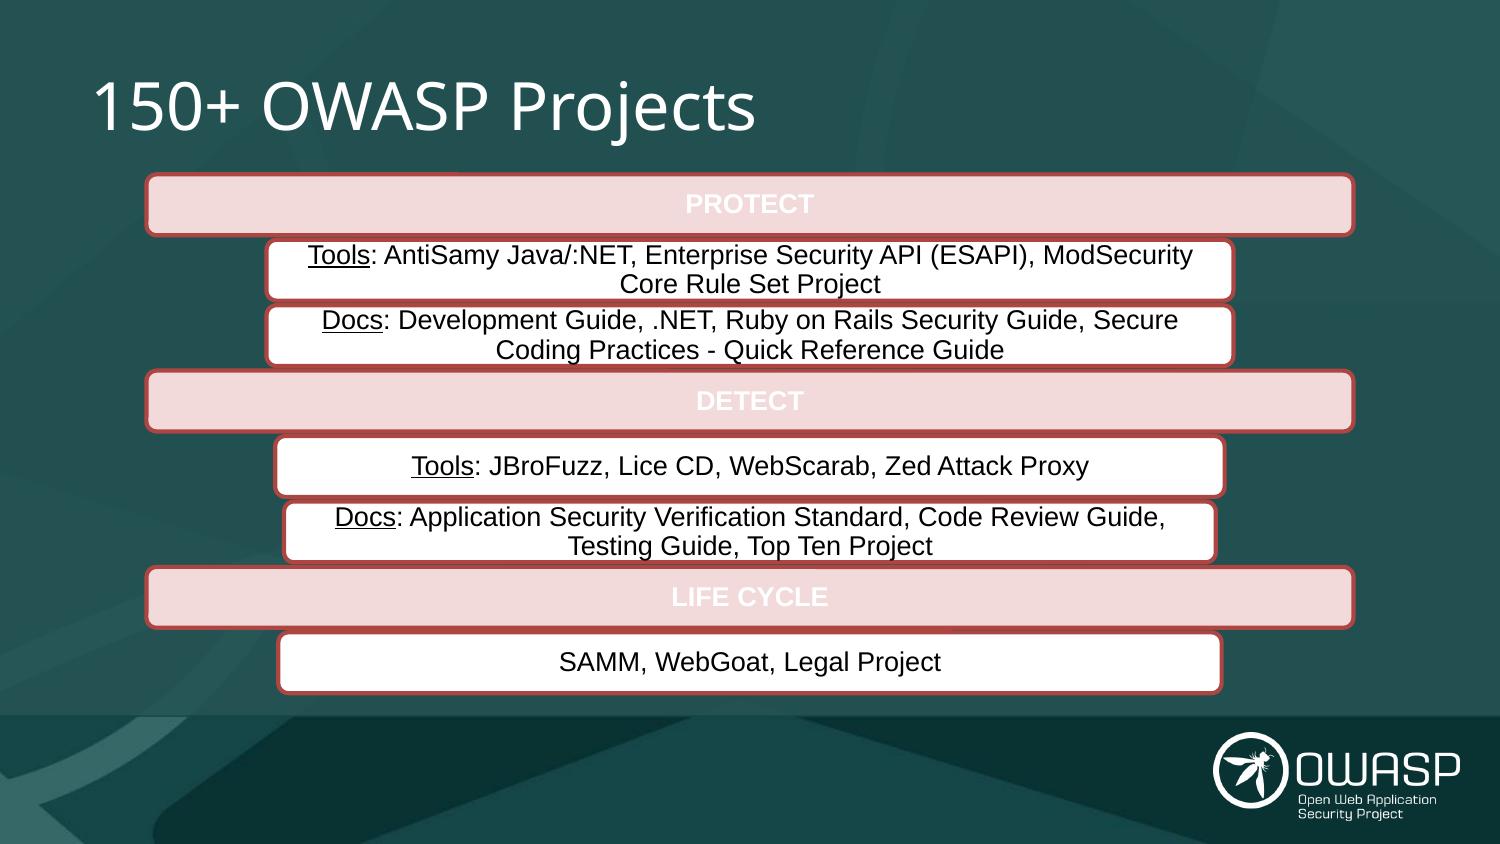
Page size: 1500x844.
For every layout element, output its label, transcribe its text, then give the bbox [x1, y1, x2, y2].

title 150+ OWASP Projects [75, 33, 1425, 175]
list [75, 196, 1425, 705]
picture [0, 717, 1500, 844]
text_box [146, 174, 1354, 694]
